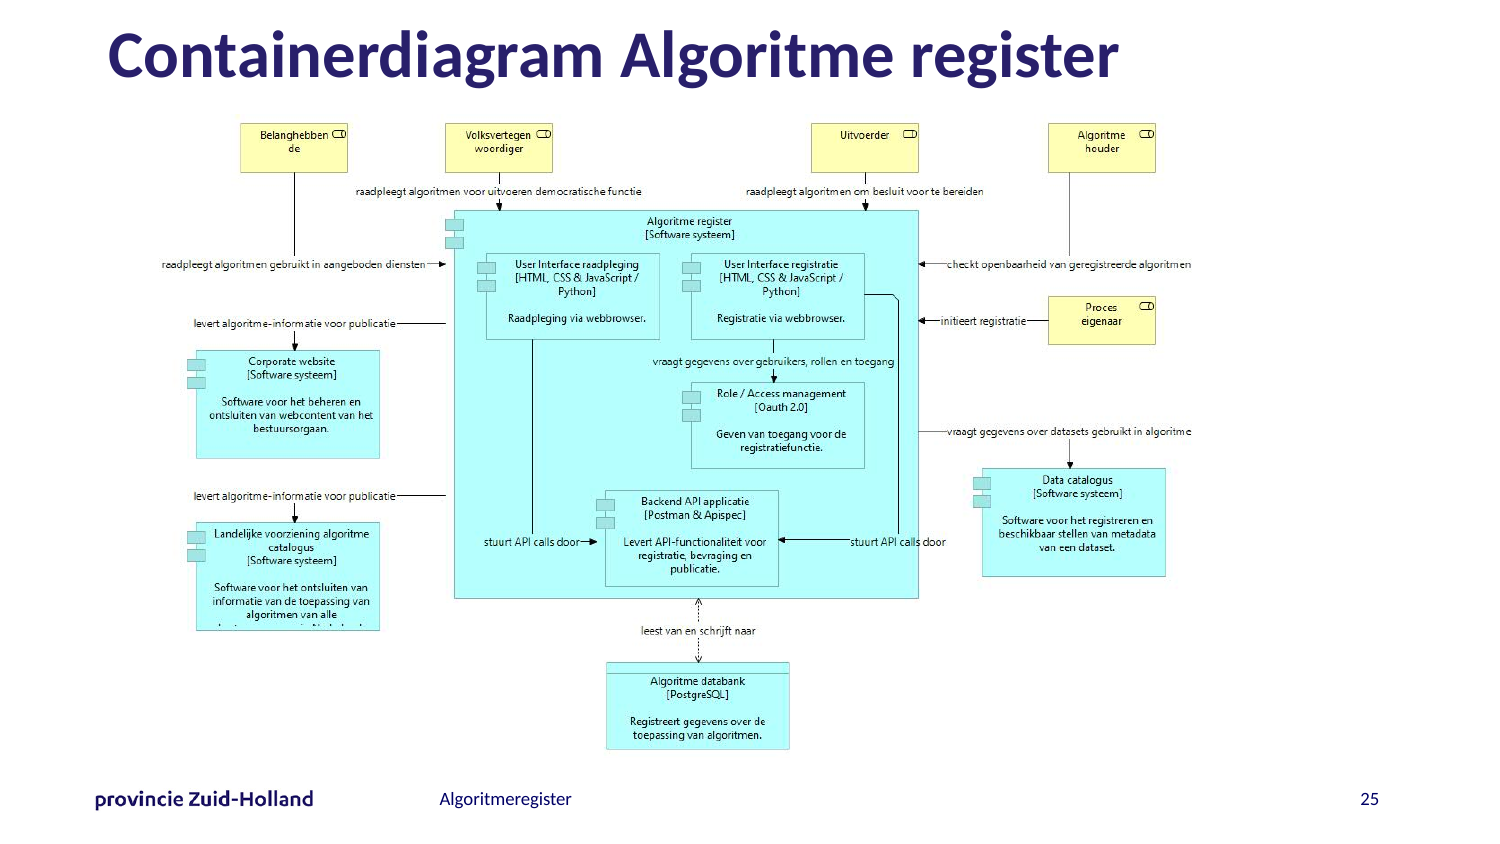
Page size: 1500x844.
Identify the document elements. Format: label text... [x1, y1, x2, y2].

footer Algoritmeregister [439, 786, 915, 810]
slide_number 24 [1029, 786, 1380, 810]
title Containerdiagram Algoritme register [93, 3, 1380, 84]
picture [0, 0, 1500, 844]
